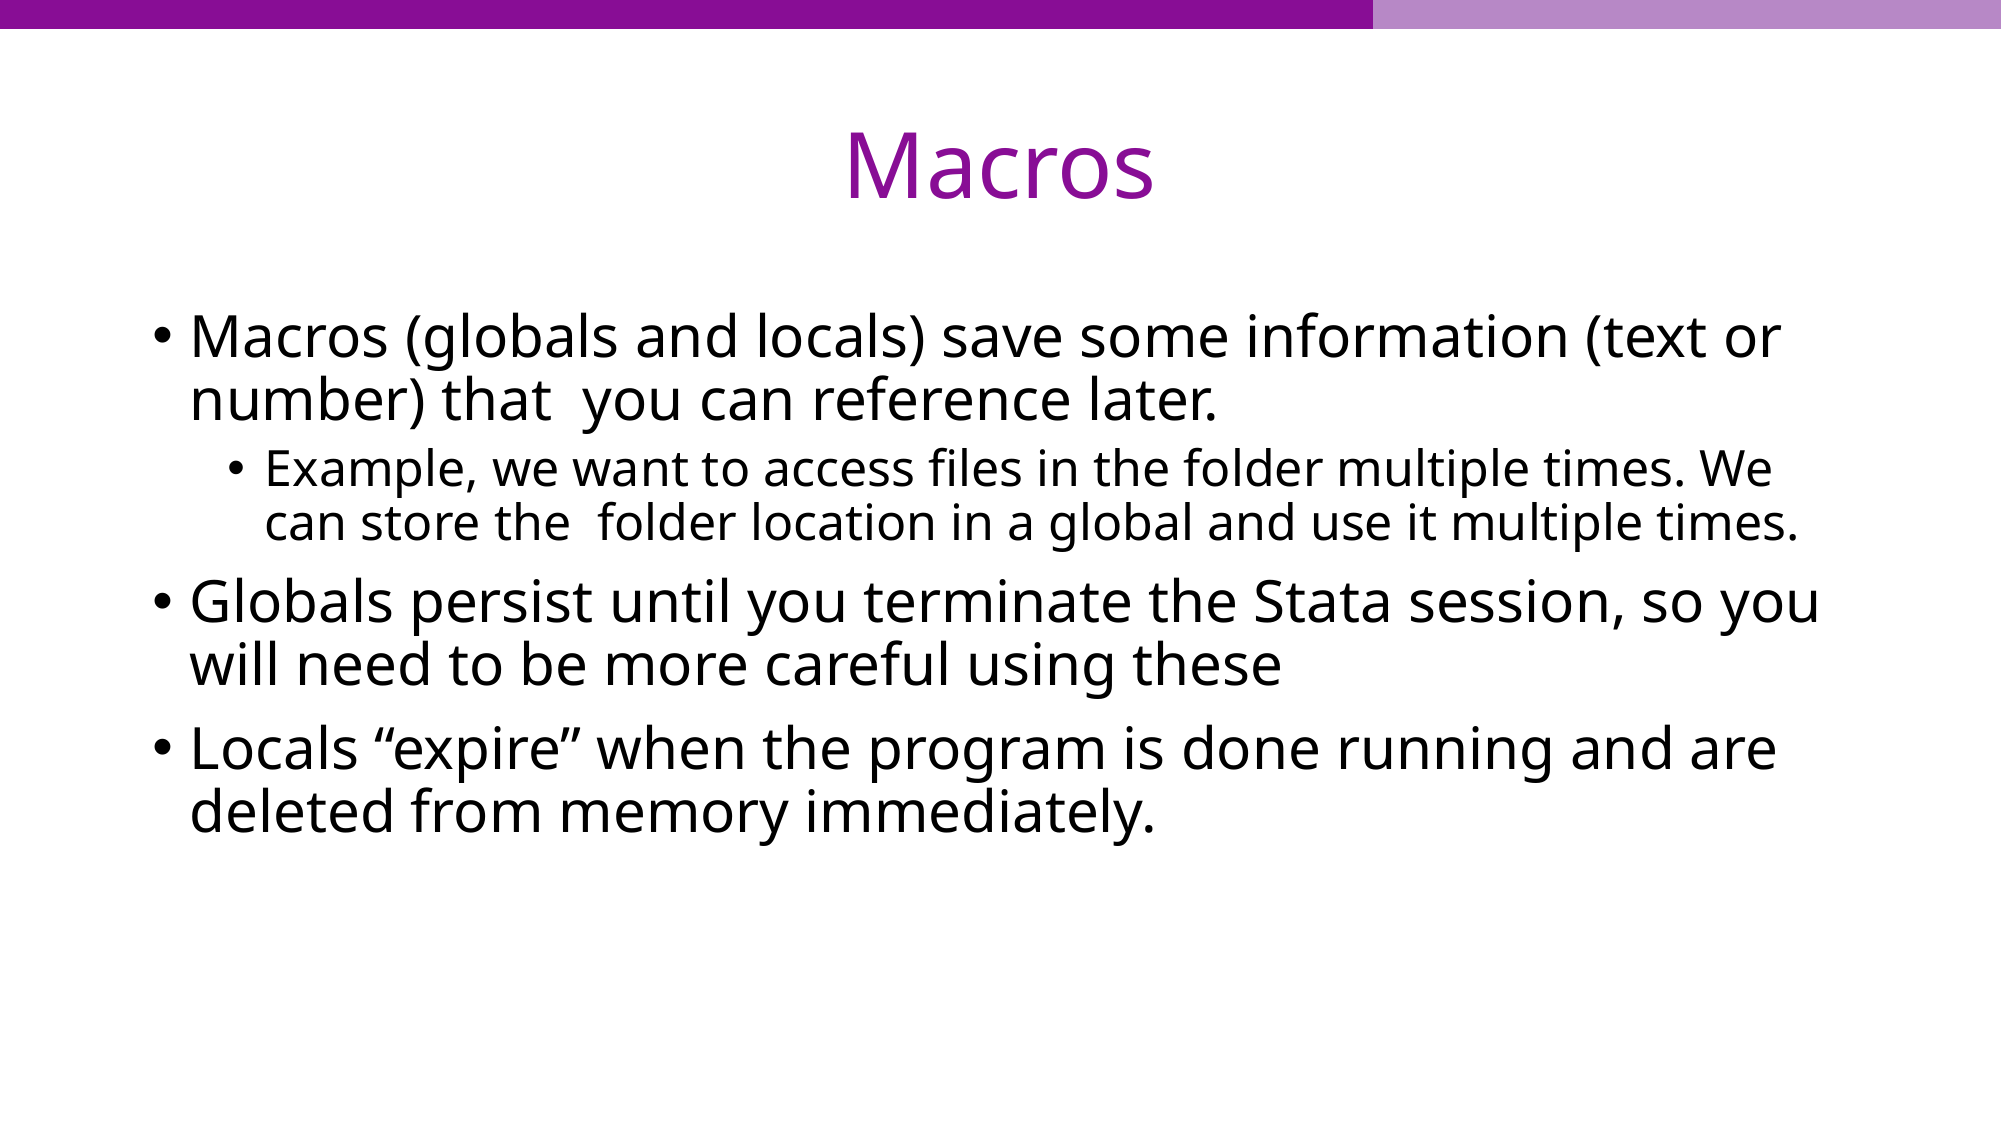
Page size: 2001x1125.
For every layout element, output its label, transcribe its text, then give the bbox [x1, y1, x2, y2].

title Macros [137, 59, 1863, 278]
list Macros (globals and locals) save some information (text or number) that you can reference later. Example, we want to access files in the folder multiple times. We can store the folder location in a global and use it multiple times. Globals persist until you terminate the Stata session, so you will need to be more careful using these Locals “expire” when the program is done running and are deleted from memory immediately. [137, 299, 1863, 1014]
